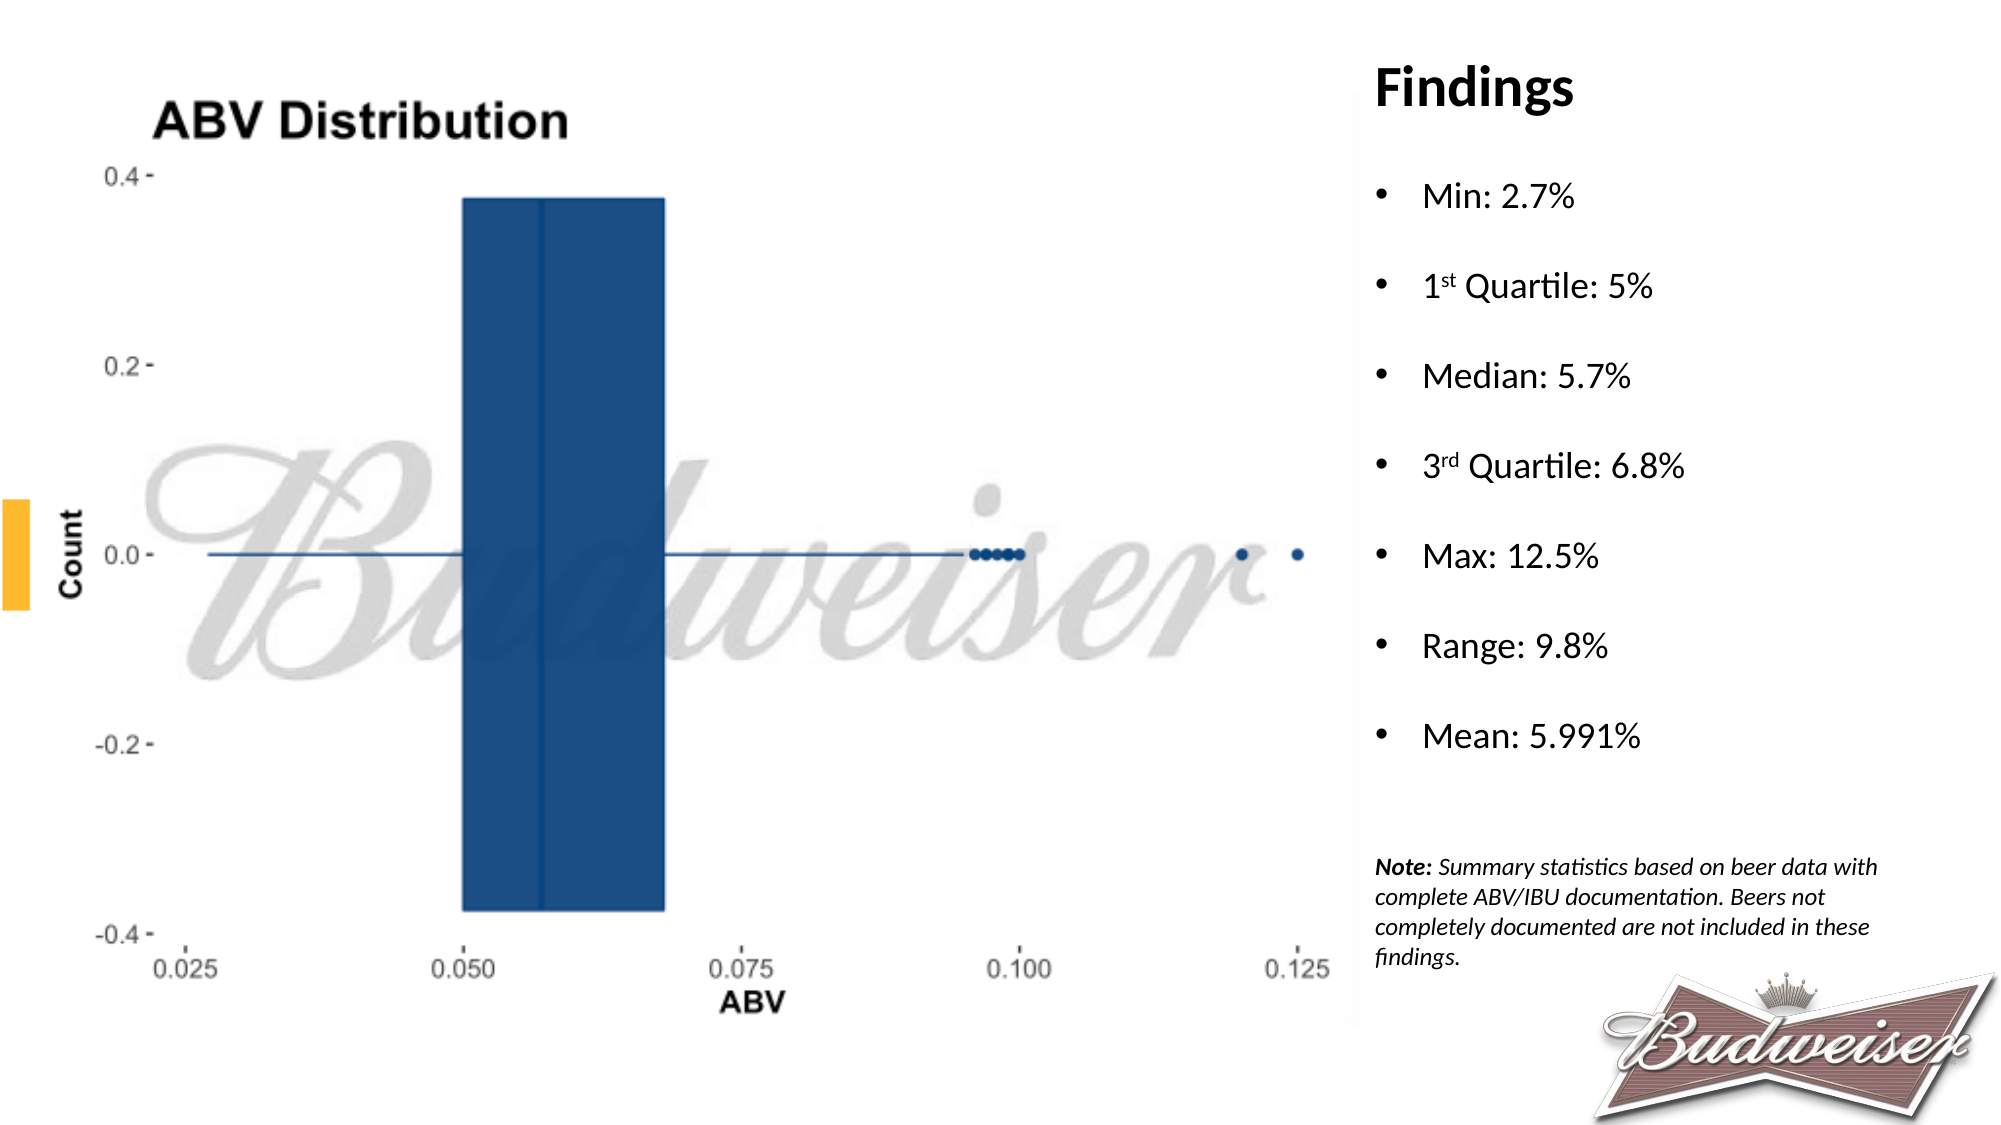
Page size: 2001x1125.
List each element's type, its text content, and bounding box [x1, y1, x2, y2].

picture [56, 93, 1361, 1032]
text_box Note: Summary statistics based on beer data with complete ABV/IBU documentation. Beers not completely documented are not included in these findings. [1365, 843, 1905, 979]
text_box Min: 2.7% 1st Quartile: 5% Median: 5.7% 3rd Quartile: 6.8% Max: 12.5% Range: 9.8% Mean: 5.991% [1365, 163, 1838, 764]
text_box Findings [1360, 40, 1645, 126]
picture [1593, 972, 2000, 1125]
picture [0, 495, 35, 615]
